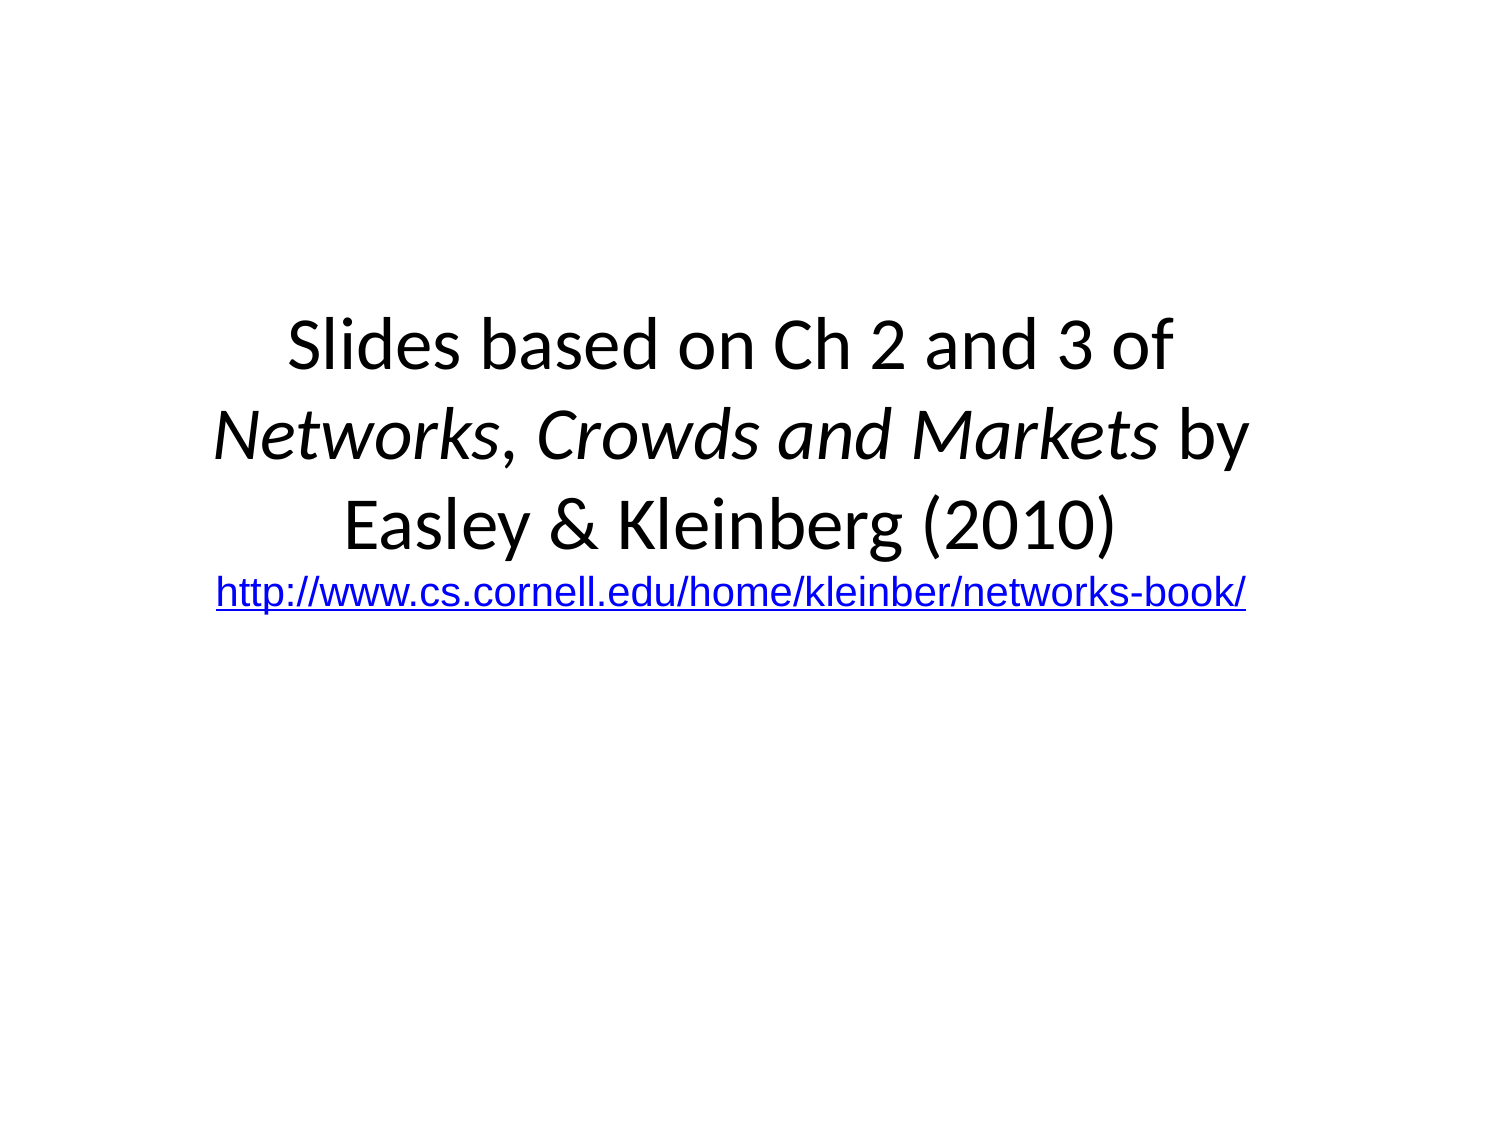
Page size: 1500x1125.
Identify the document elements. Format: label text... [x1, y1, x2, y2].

text_box Slides based on Ch 2 and 3 of Networks, Crowds and Markets by Easley & Kleinberg (2010) http://www.cs.cornell.edu/home/kleinber/networks-book/ [124, 287, 1338, 623]
